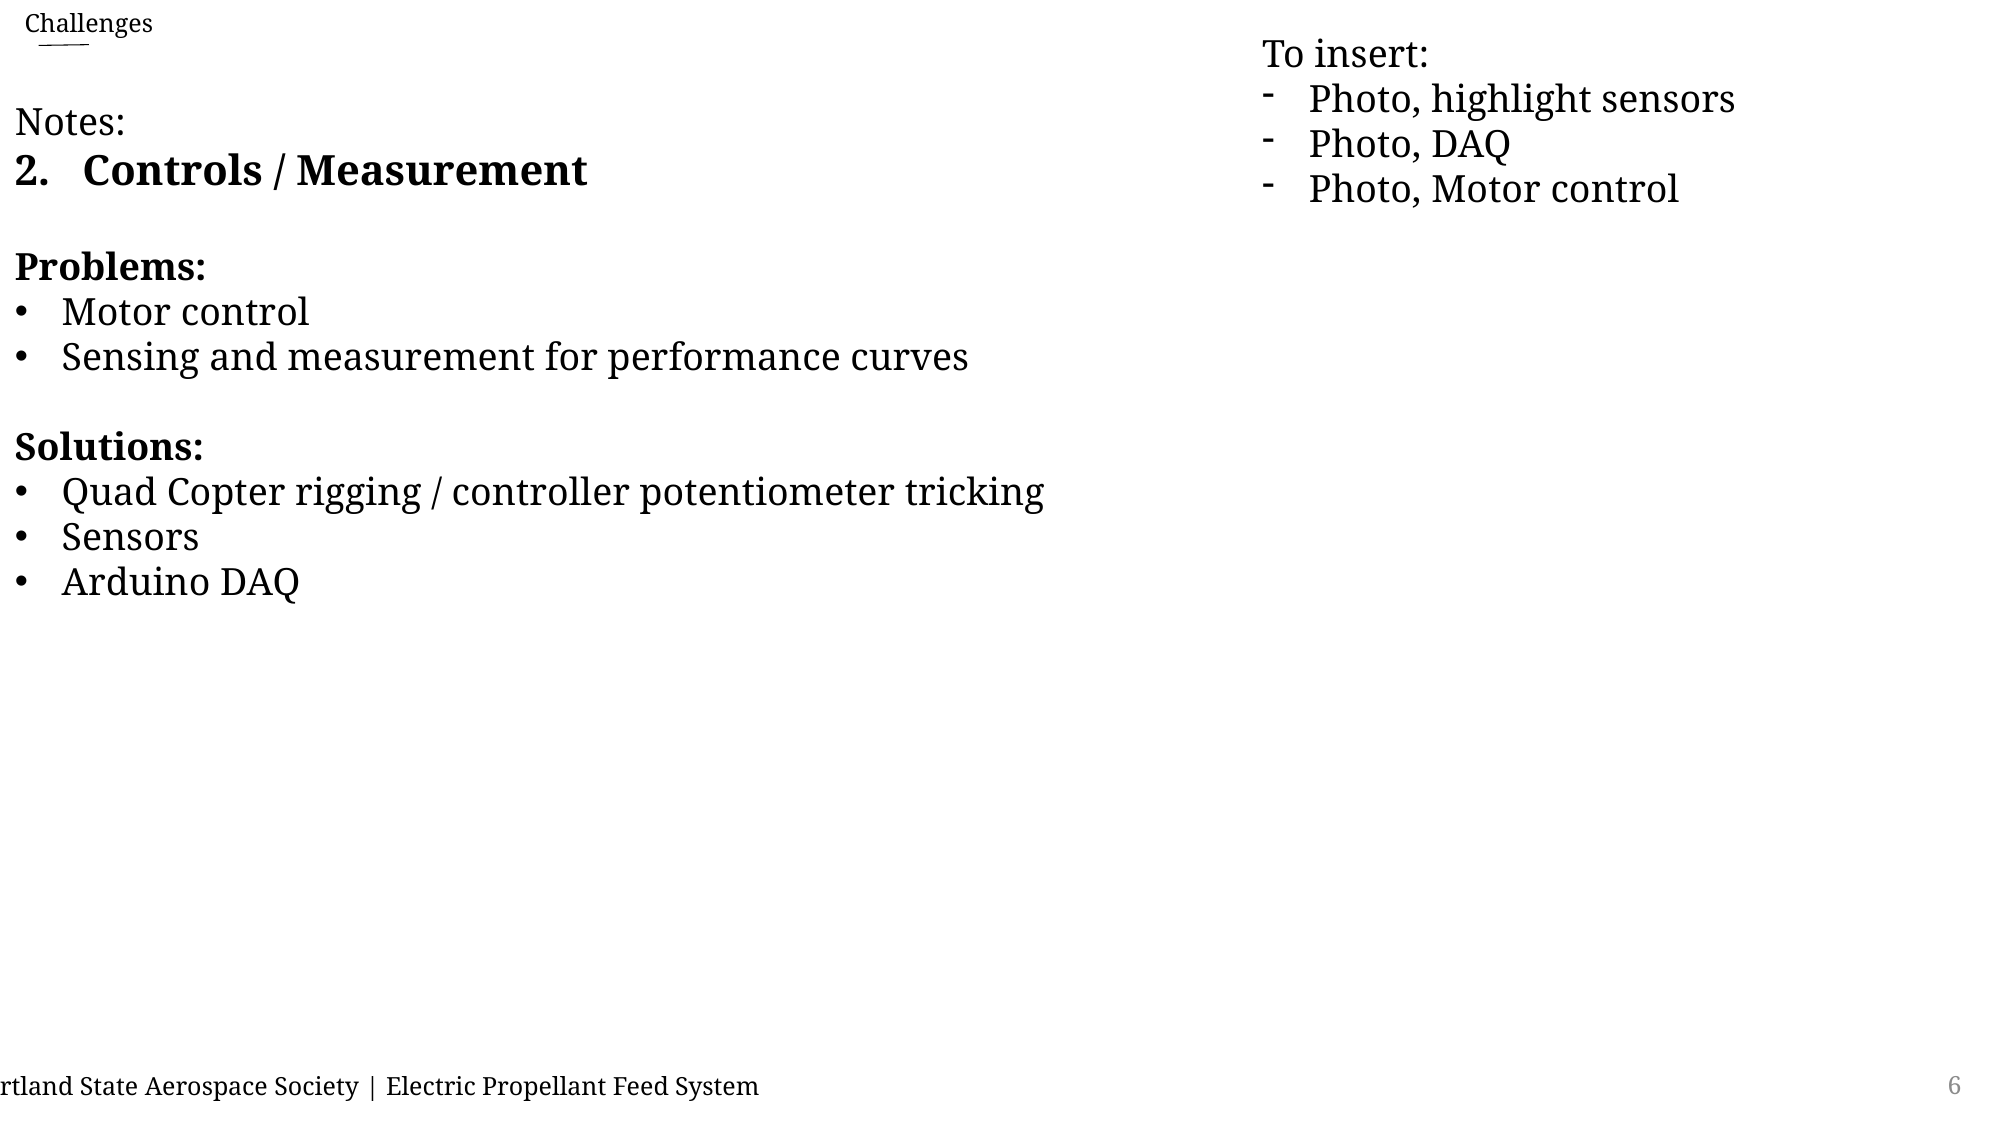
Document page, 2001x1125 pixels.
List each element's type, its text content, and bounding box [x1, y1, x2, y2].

text_box Notes: 2. Controls / Measurement Problems: Motor control Sensing and measurement for performance curves Solutions: Quad Copter rigging / controller potentiometer tricking Sensors Arduino DAQ [0, 90, 1204, 611]
slide_number 6 [1526, 1056, 1977, 1117]
text_box Challenges [9, 0, 169, 45]
text_box To insert: Photo, highlight sensors Photo, DAQ Photo, Motor control [1247, 22, 2000, 263]
text_box Portland State Aerospace Society | Electric Propellant Feed System [0, 1063, 776, 1109]
